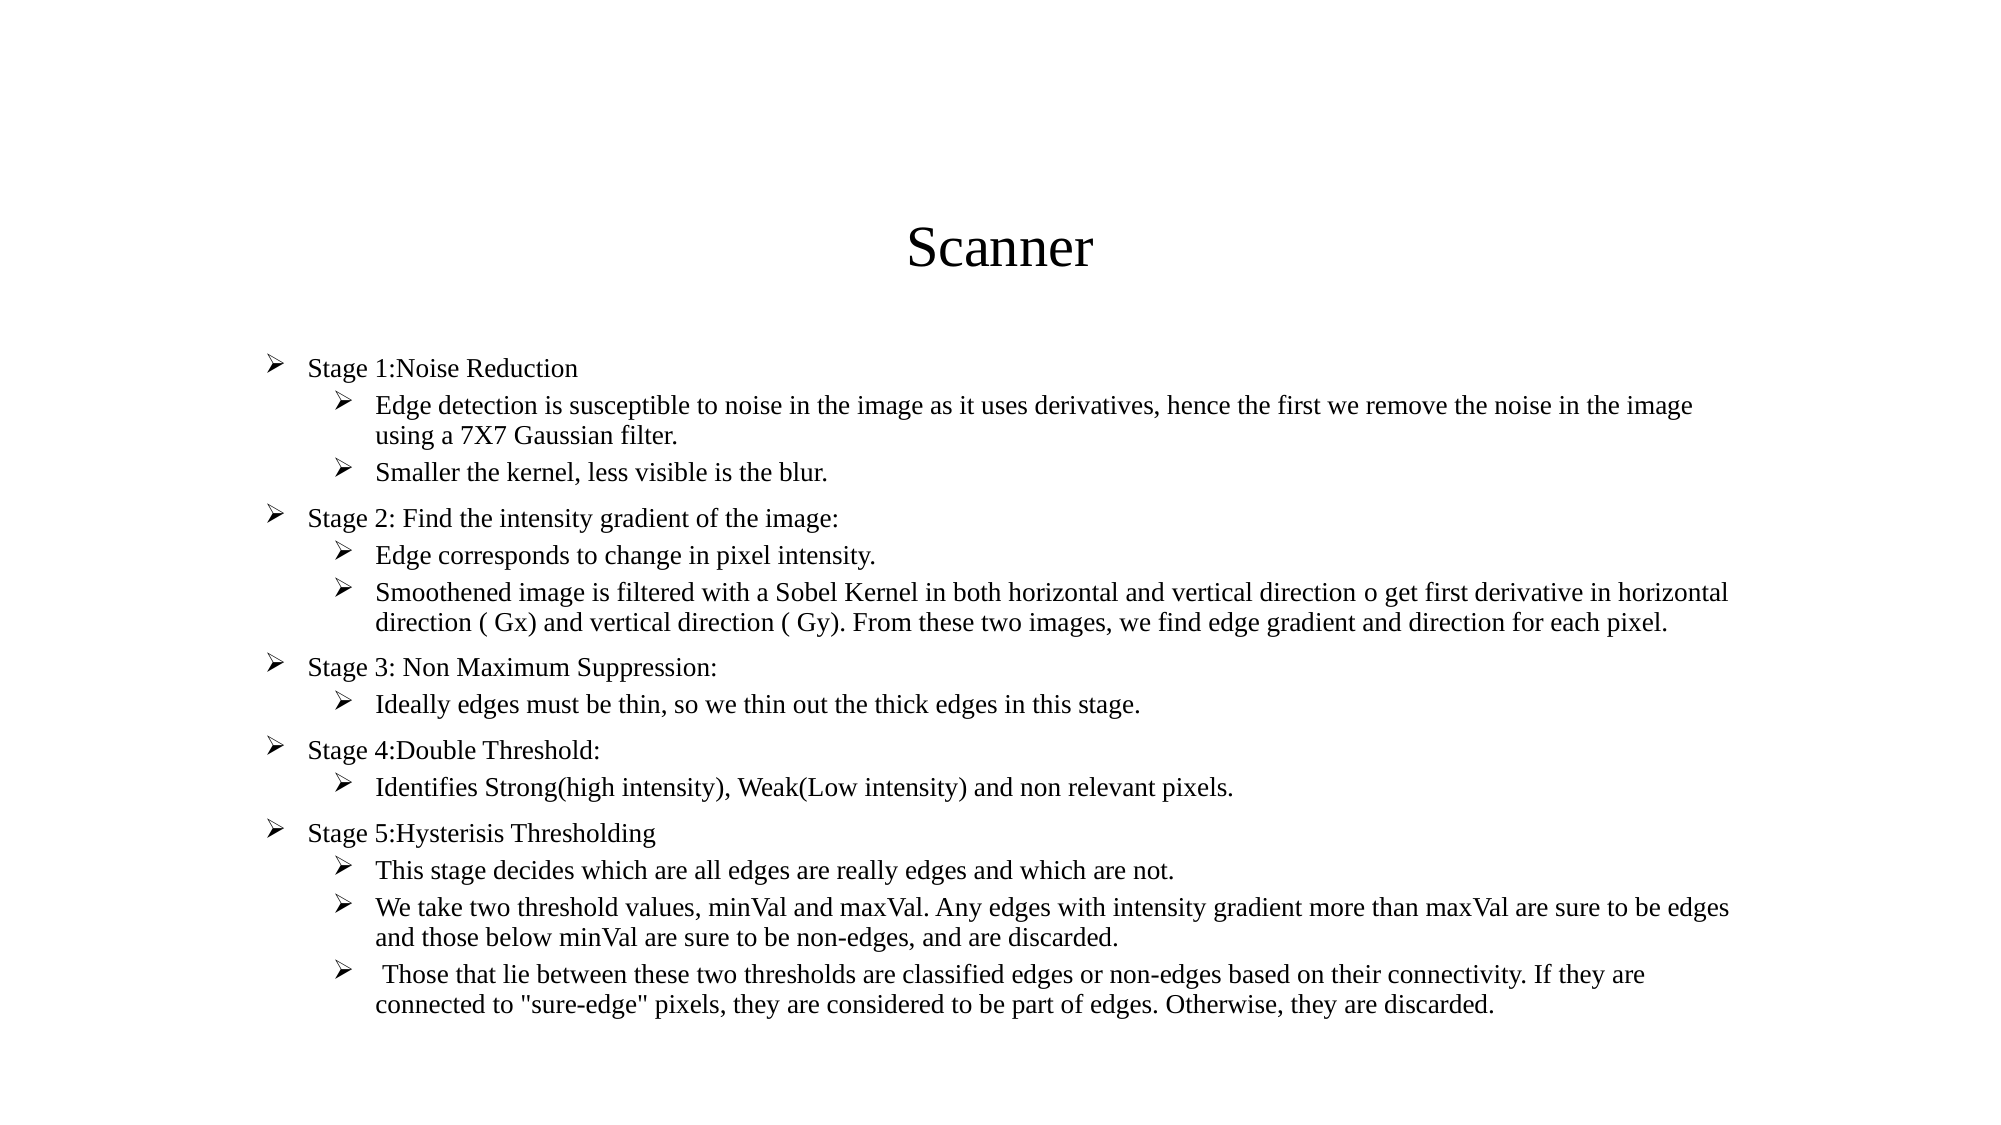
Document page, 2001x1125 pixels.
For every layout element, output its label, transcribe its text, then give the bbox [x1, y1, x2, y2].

title Scanner [249, 184, 1750, 288]
subtitle Stage 1:Noise Reduction Edge detection is susceptible to noise in the image as it uses derivatives, hence the first we remove the noise in the image using a 7X7 Gaussian filter. Smaller the kernel, less visible is the blur. Stage 2: Find the intensity gradient of the image: Edge corresponds to change in pixel intensity. Smoothened image is filtered with a Sobel Kernel in both horizontal and vertical direction o get first derivative in horizontal direction ( Gx) and vertical direction ( Gy). From these two images, we find edge gradient and direction for each pixel. Stage 3: Non Maximum Suppression: Ideally edges must be thin, so we thin out the thick edges in this stage. Stage 4:Double Threshold: Identifies Strong(high intensity), Weak(Low intensity) and non relevant pixels. Stage 5:Hysterisis Thresholding This stage decides which are all edges are really edges and which are not. We take two threshold values, minVal and maxVal. Any edges with intensity gradient more than maxVal are sure to be edges and those below minVal are sure to be non-edges, and are discarded. Those that lie between these two thresholds are classified edges or non-edges based on their connectivity. If they are connected to "sure-edge" pixels, they are considered to be part of edges. Otherwise, they are discarded. [249, 307, 1750, 1055]
